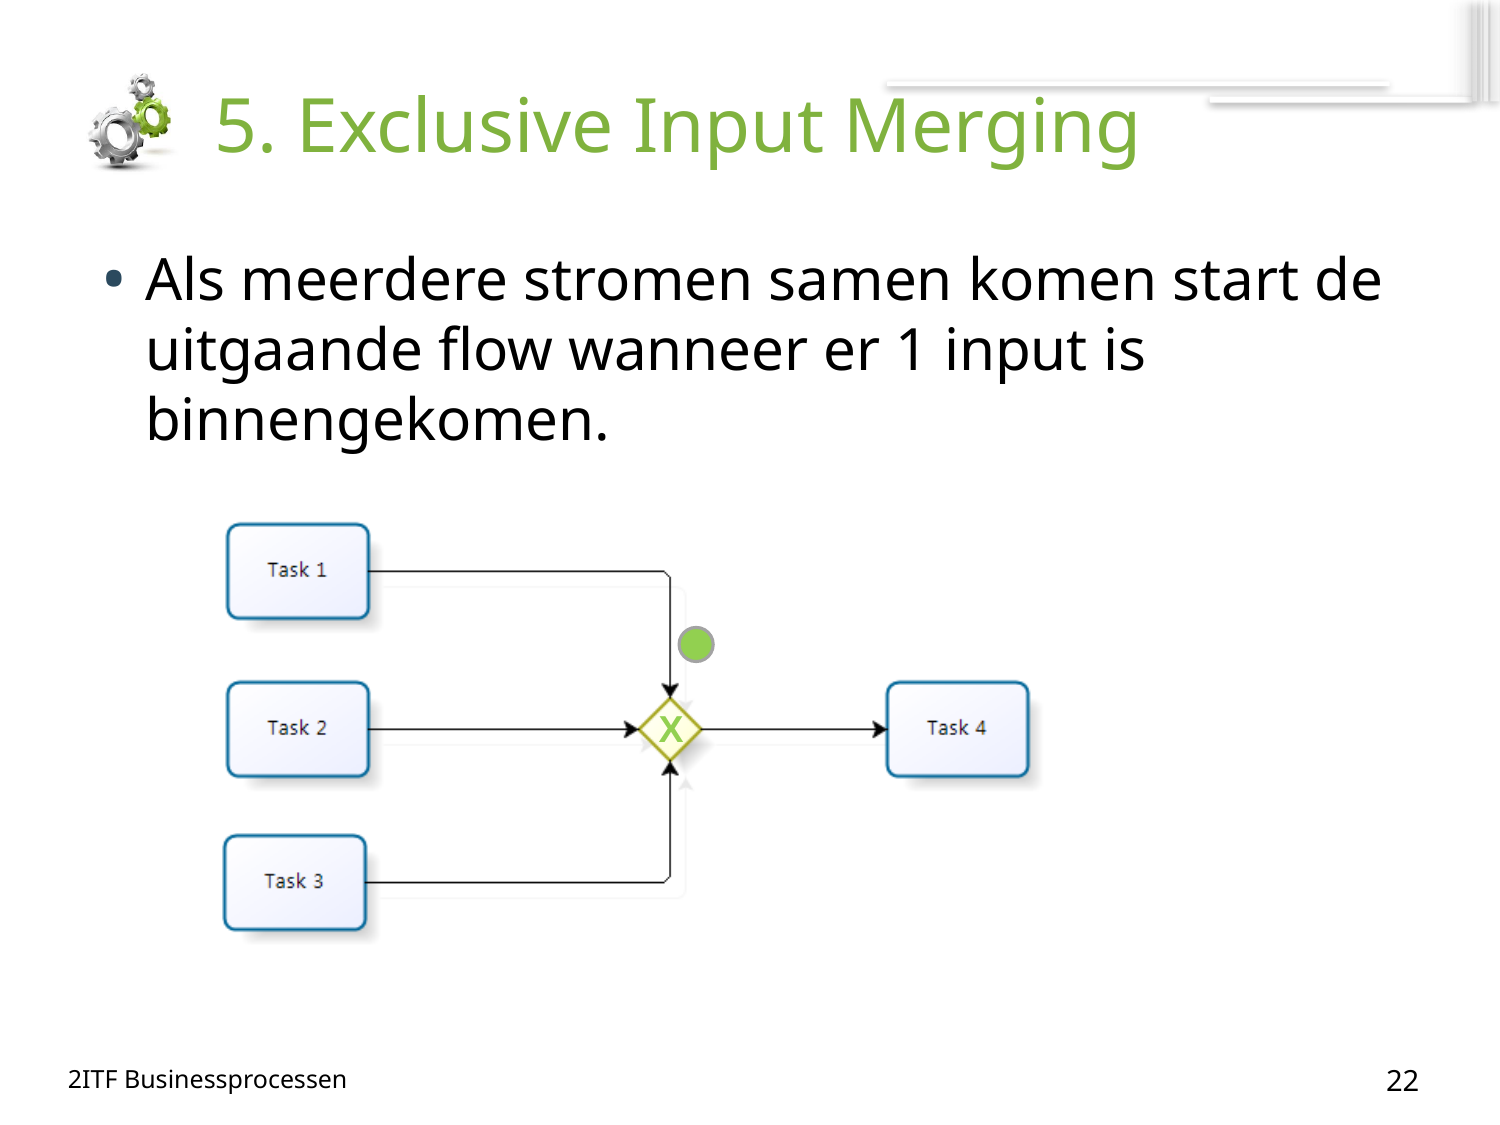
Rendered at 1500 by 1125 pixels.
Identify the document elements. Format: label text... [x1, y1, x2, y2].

list Als meerdere stromen samen komen start de uitgaande flow wanneer er 1 input is binnengekomen. [70, 234, 1421, 1055]
slide_number 22 [1371, 1054, 1497, 1115]
title 5. Exclusive Input Merging [199, 35, 1421, 211]
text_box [170, 465, 1091, 990]
picture [78, 69, 186, 176]
